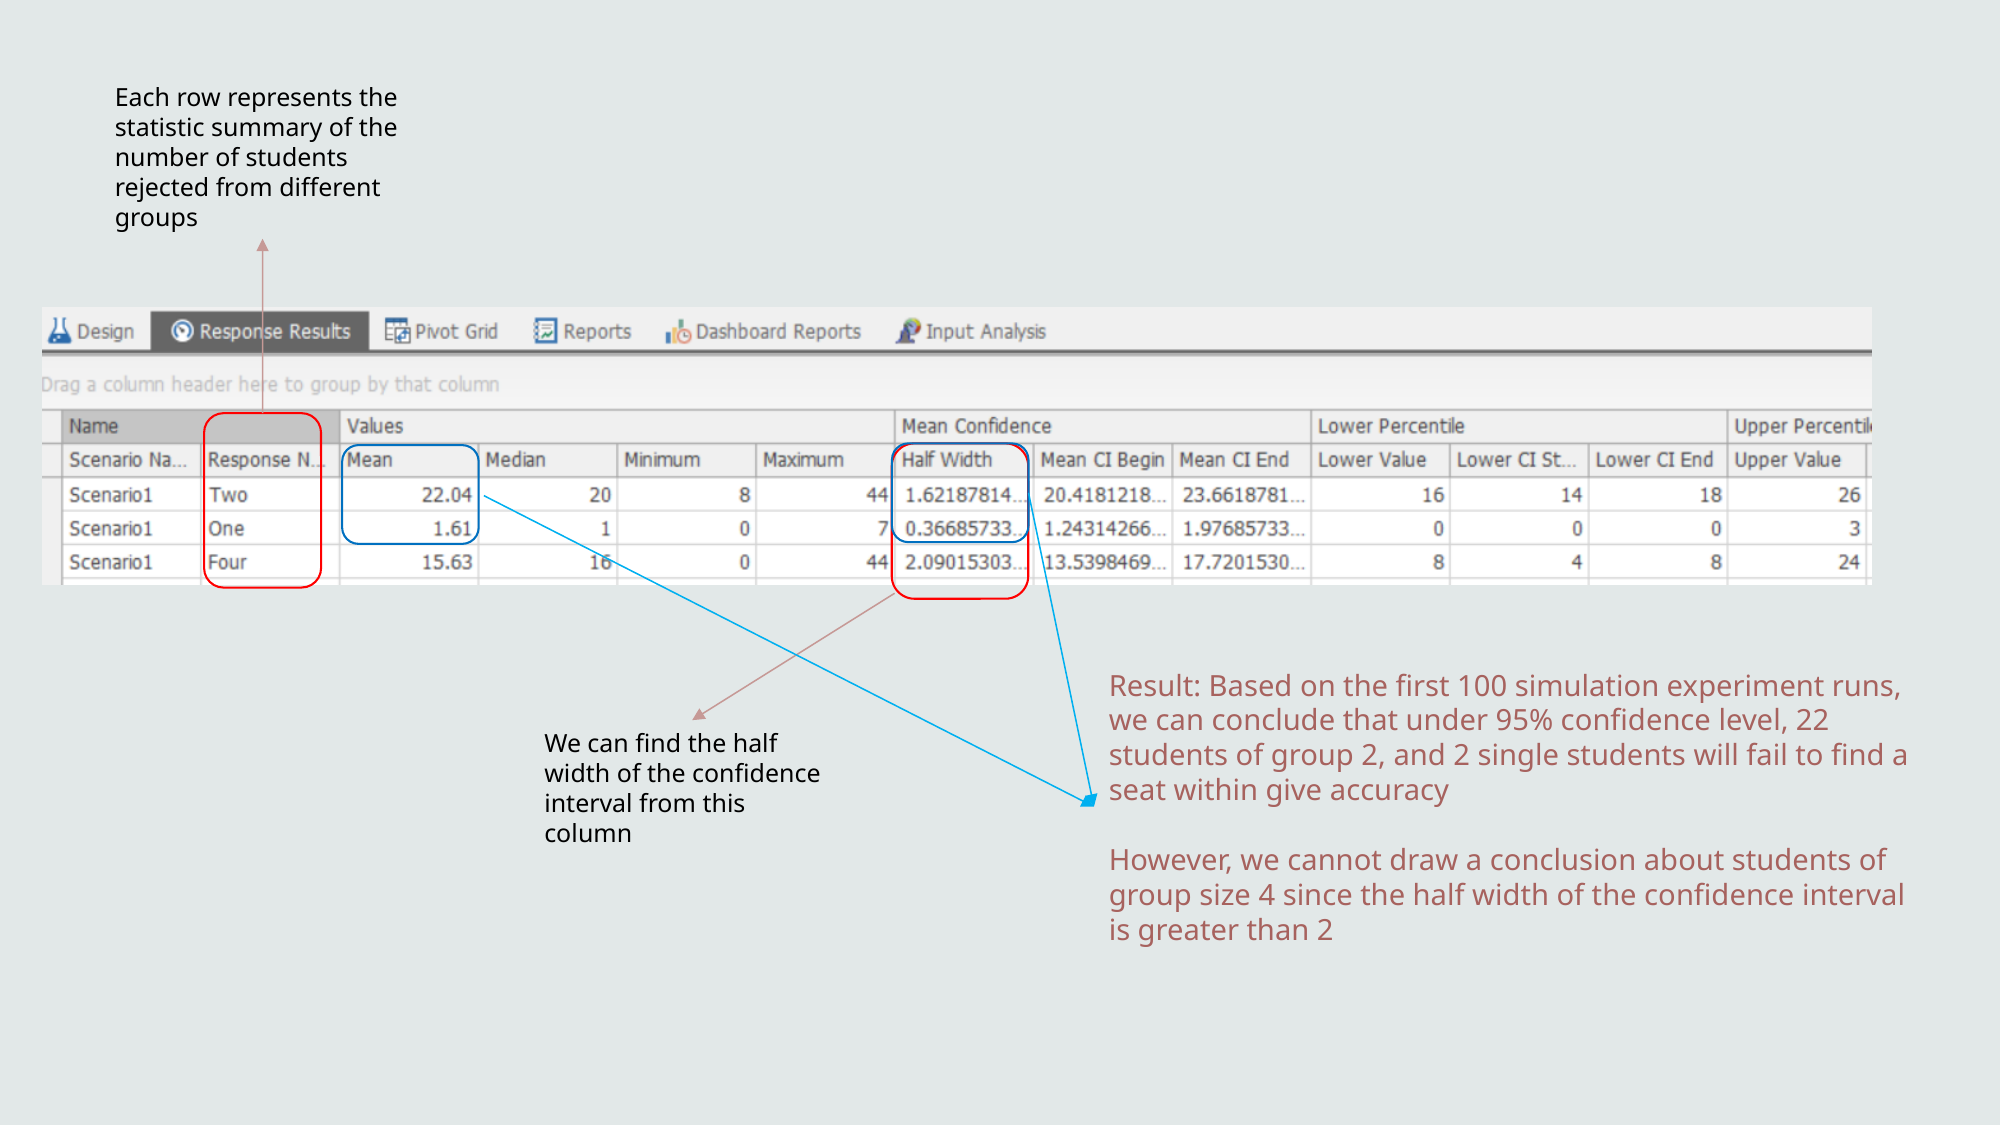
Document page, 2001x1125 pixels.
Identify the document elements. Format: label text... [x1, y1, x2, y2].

text_box [212, 585, 313, 589]
text_box Result: Based on the first 100 simulation experiment runs, we can conclude that under 95% confidence level, 22 students of group 2, and 2 single students will fail to find a seat within give accuracy However, we cannot draw a conclusion about students of group size 4 since the half width of the confidence interval is greater than 2 [1093, 659, 1941, 954]
text_box Each row represents the statistic summary of the number of students rejected from different groups [100, 74, 426, 239]
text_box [483, 495, 1095, 809]
text_box We can find the half width of the confidence interval from this column [529, 809, 855, 855]
picture [42, 307, 1873, 585]
